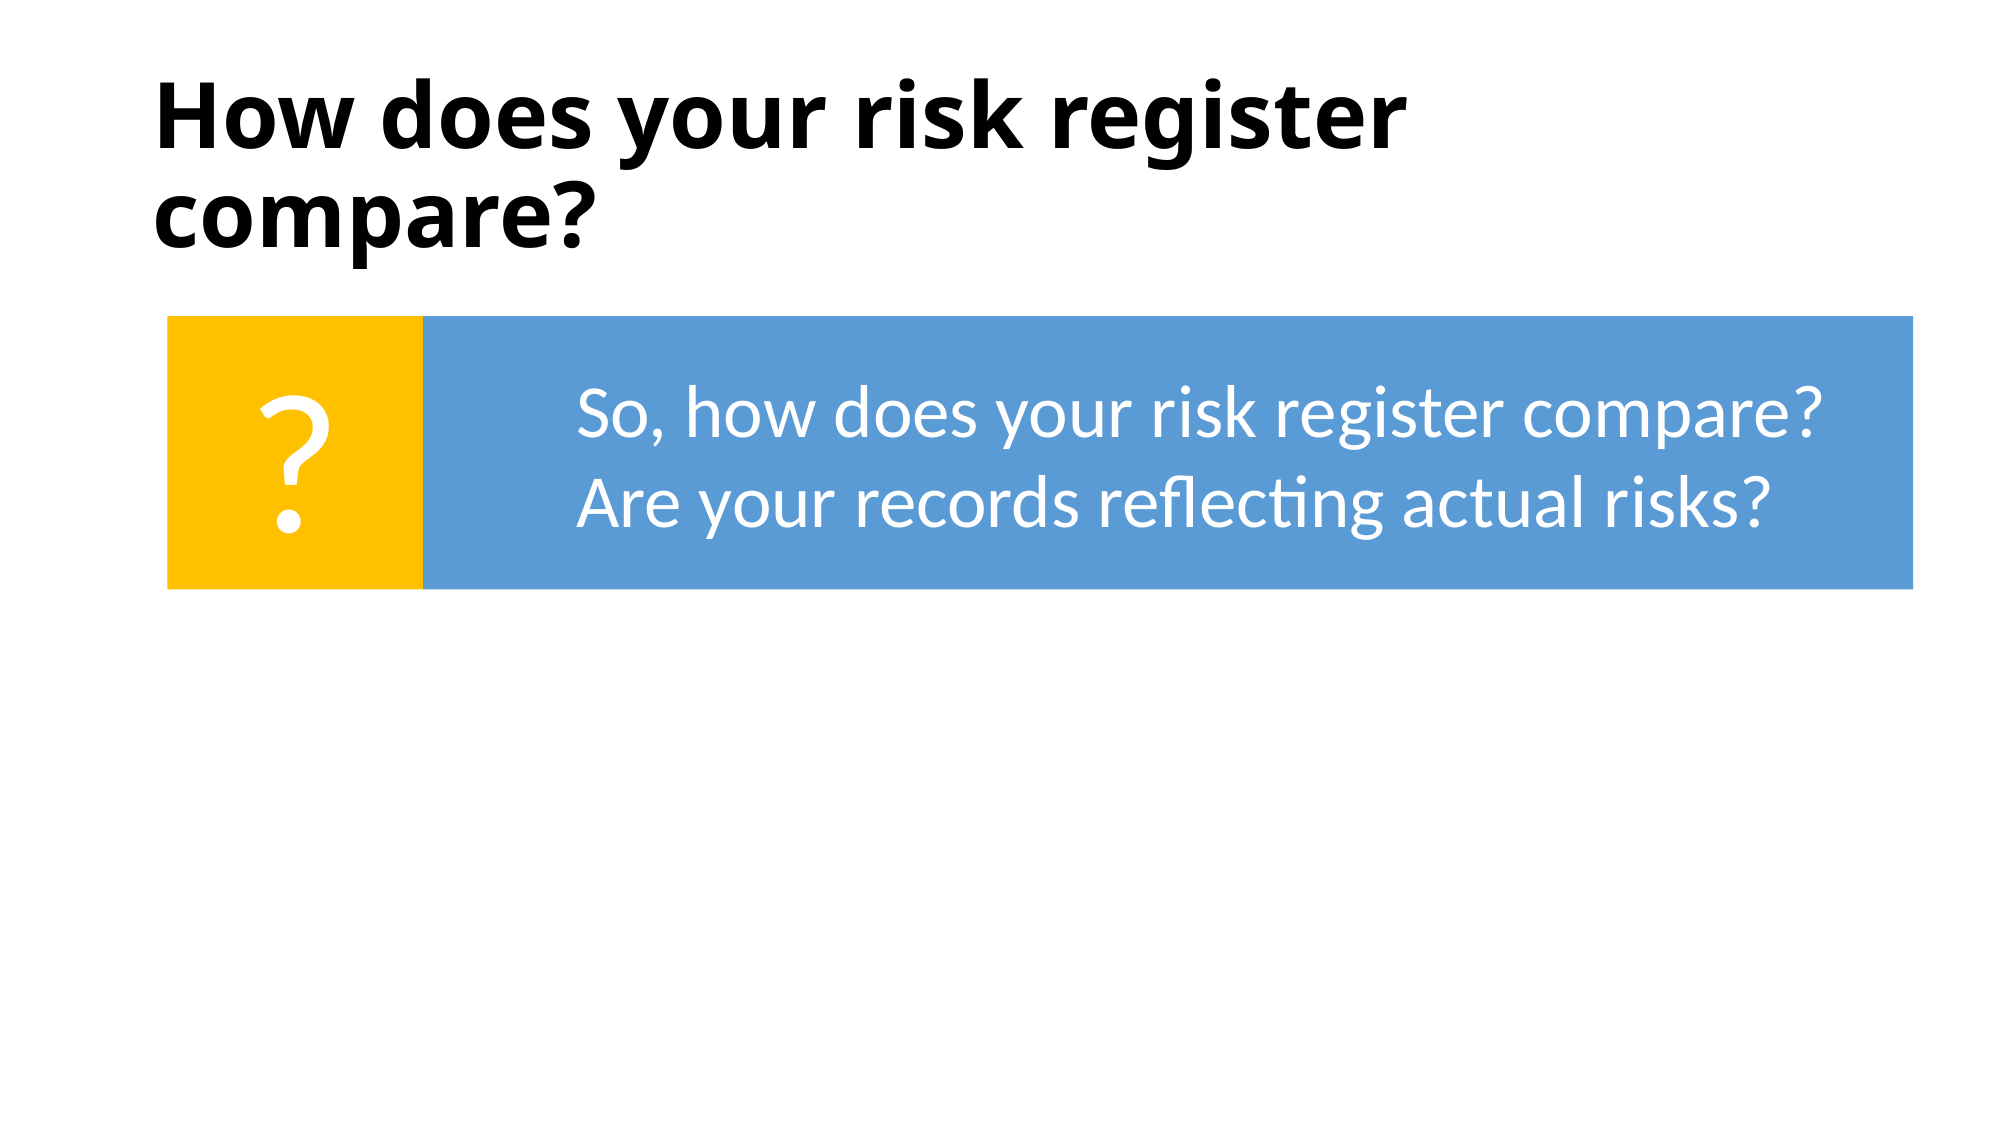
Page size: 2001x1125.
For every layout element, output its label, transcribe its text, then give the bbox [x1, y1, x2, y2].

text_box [167, 316, 1914, 590]
title How does your risk register compare? [137, 59, 1863, 278]
